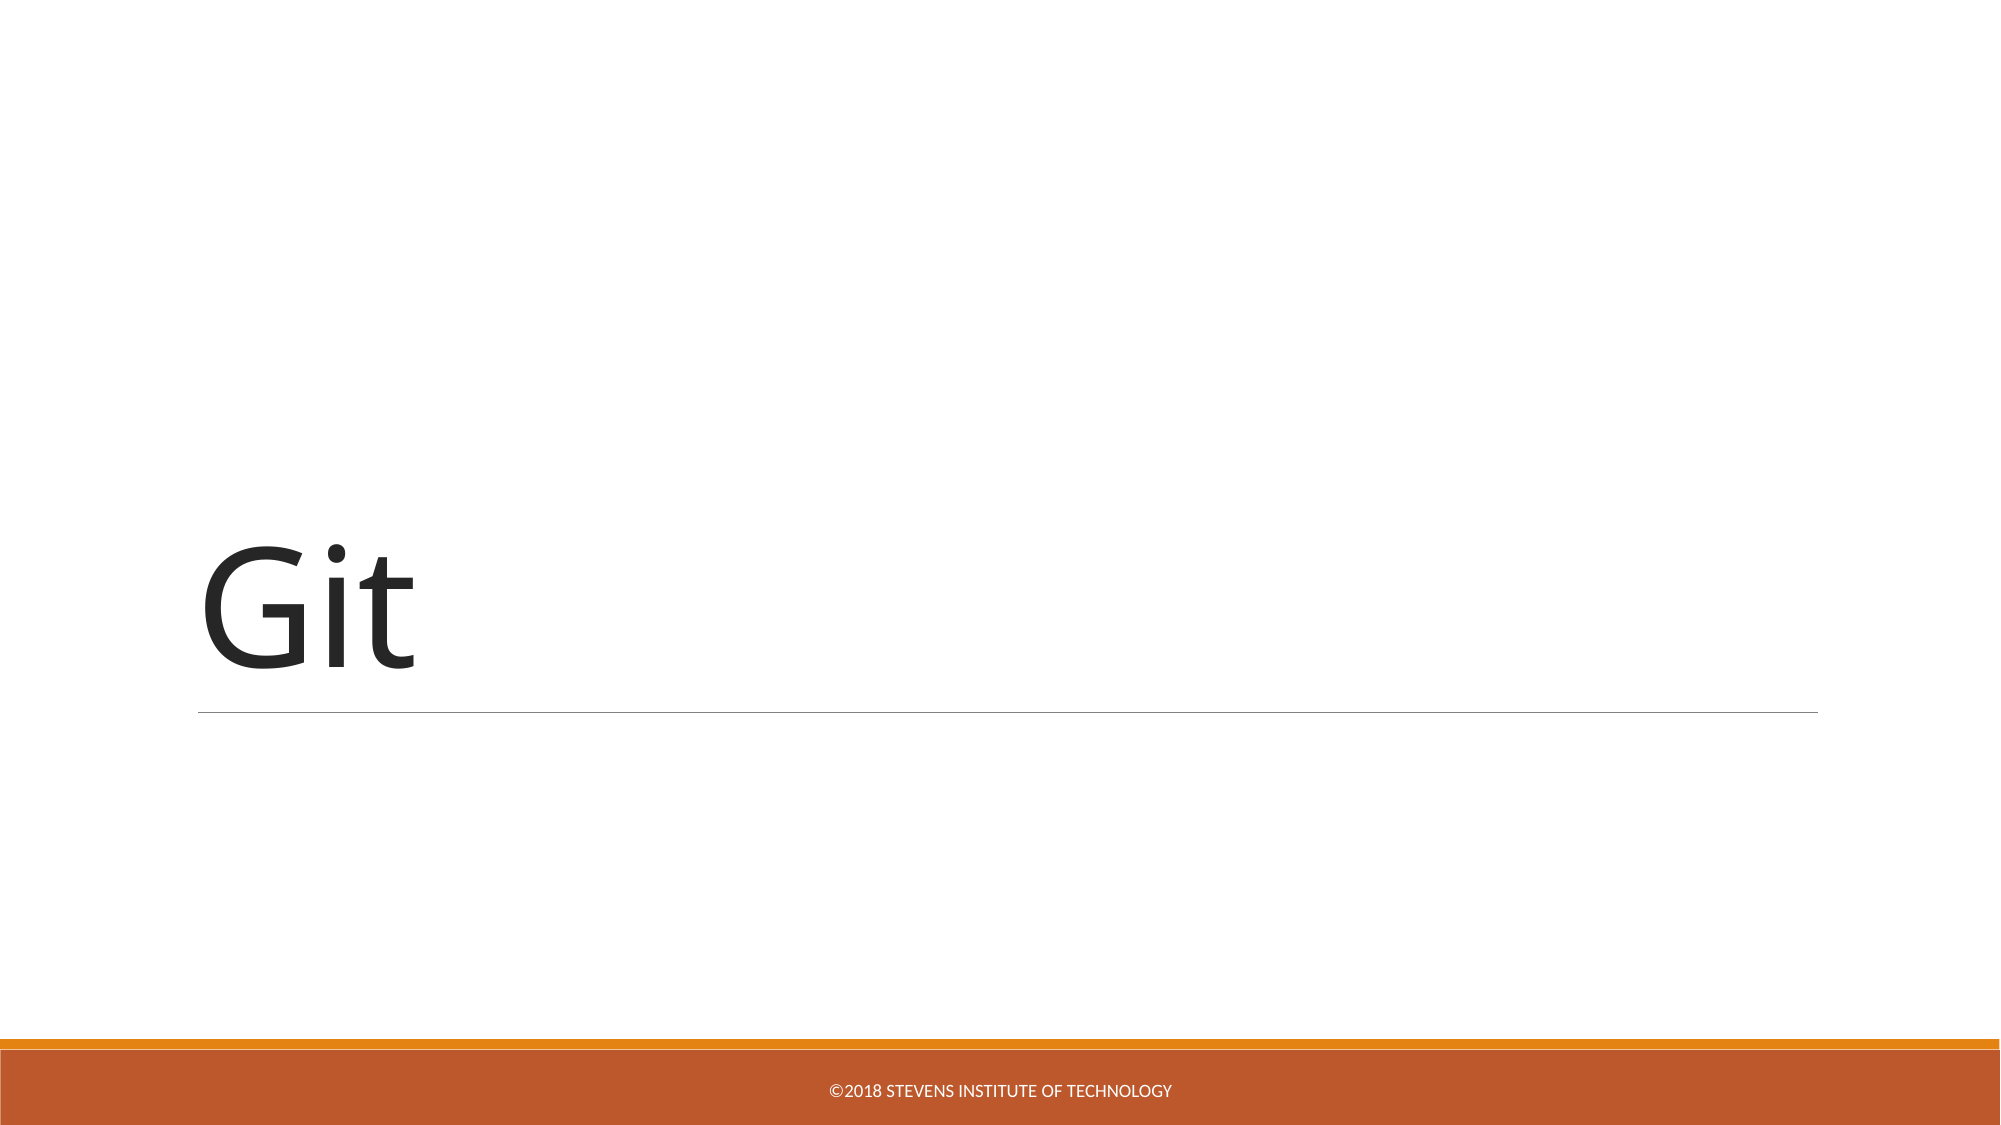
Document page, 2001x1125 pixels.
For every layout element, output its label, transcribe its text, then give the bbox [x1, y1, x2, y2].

title Git [180, 124, 1830, 710]
footer ©2018 Stevens Institute of Technology [604, 1059, 1396, 1120]
